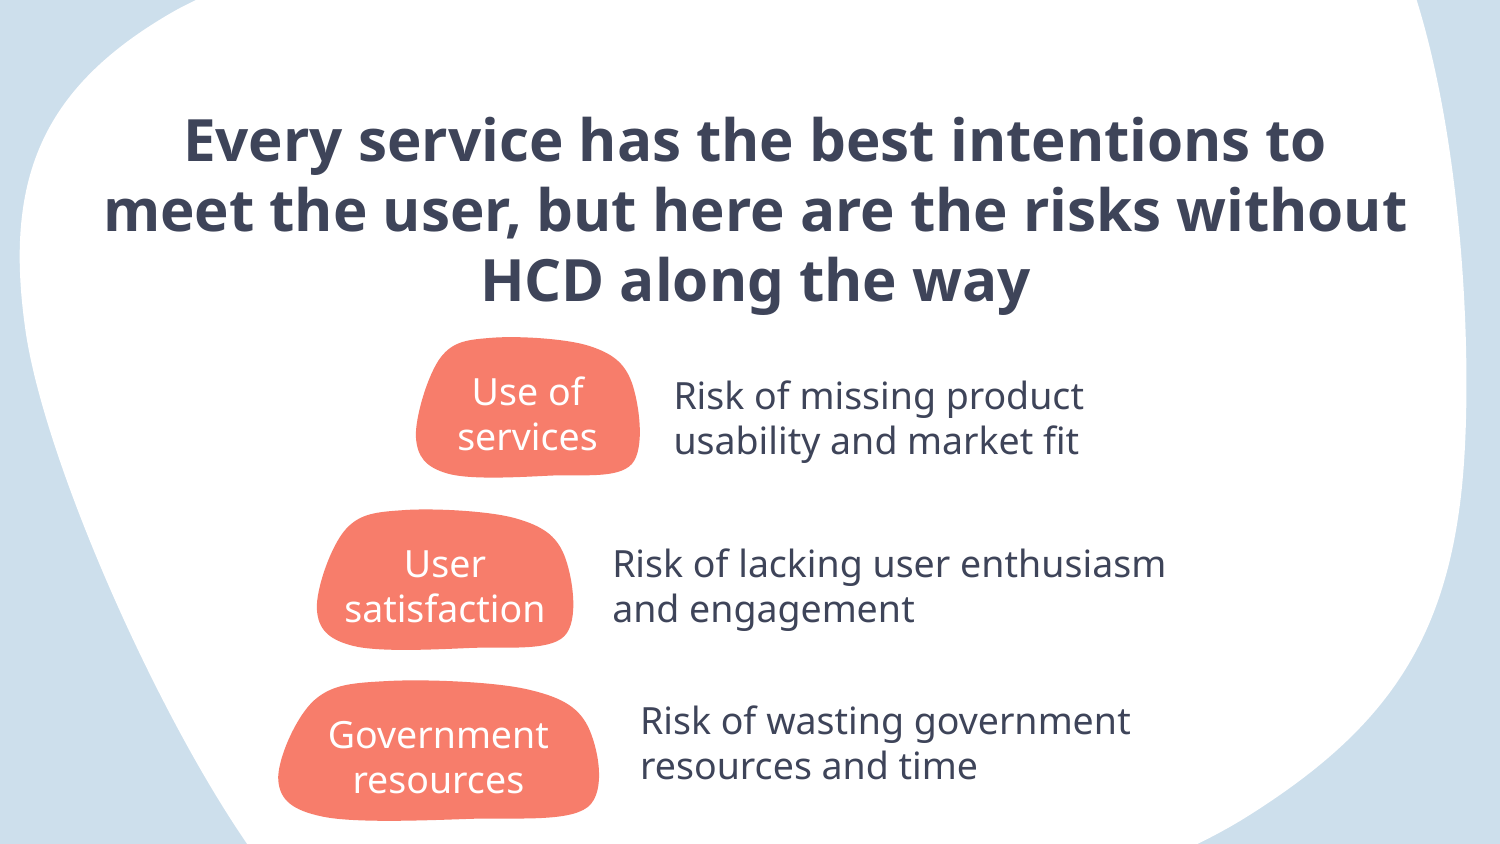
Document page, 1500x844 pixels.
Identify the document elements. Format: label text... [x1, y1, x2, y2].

text_box [316, 570, 574, 650]
text_box Risk of wasting government resources and time [625, 648, 1254, 835]
text_box User satisfaction [321, 556, 569, 615]
text_box Risk of missing product usability and market fit [658, 323, 1147, 492]
text_box [415, 402, 640, 478]
text_box Government resources [293, 726, 584, 786]
text_box [278, 680, 600, 821]
text_box [330, 509, 565, 556]
text_box [427, 337, 632, 383]
text_box Use of services [419, 383, 637, 443]
title Every service has the best intentions to meet the user, but here are the risks without HCD along the way [85, 88, 1426, 250]
text_box Risk of lacking user enthusiasm and engagement [597, 492, 1215, 679]
